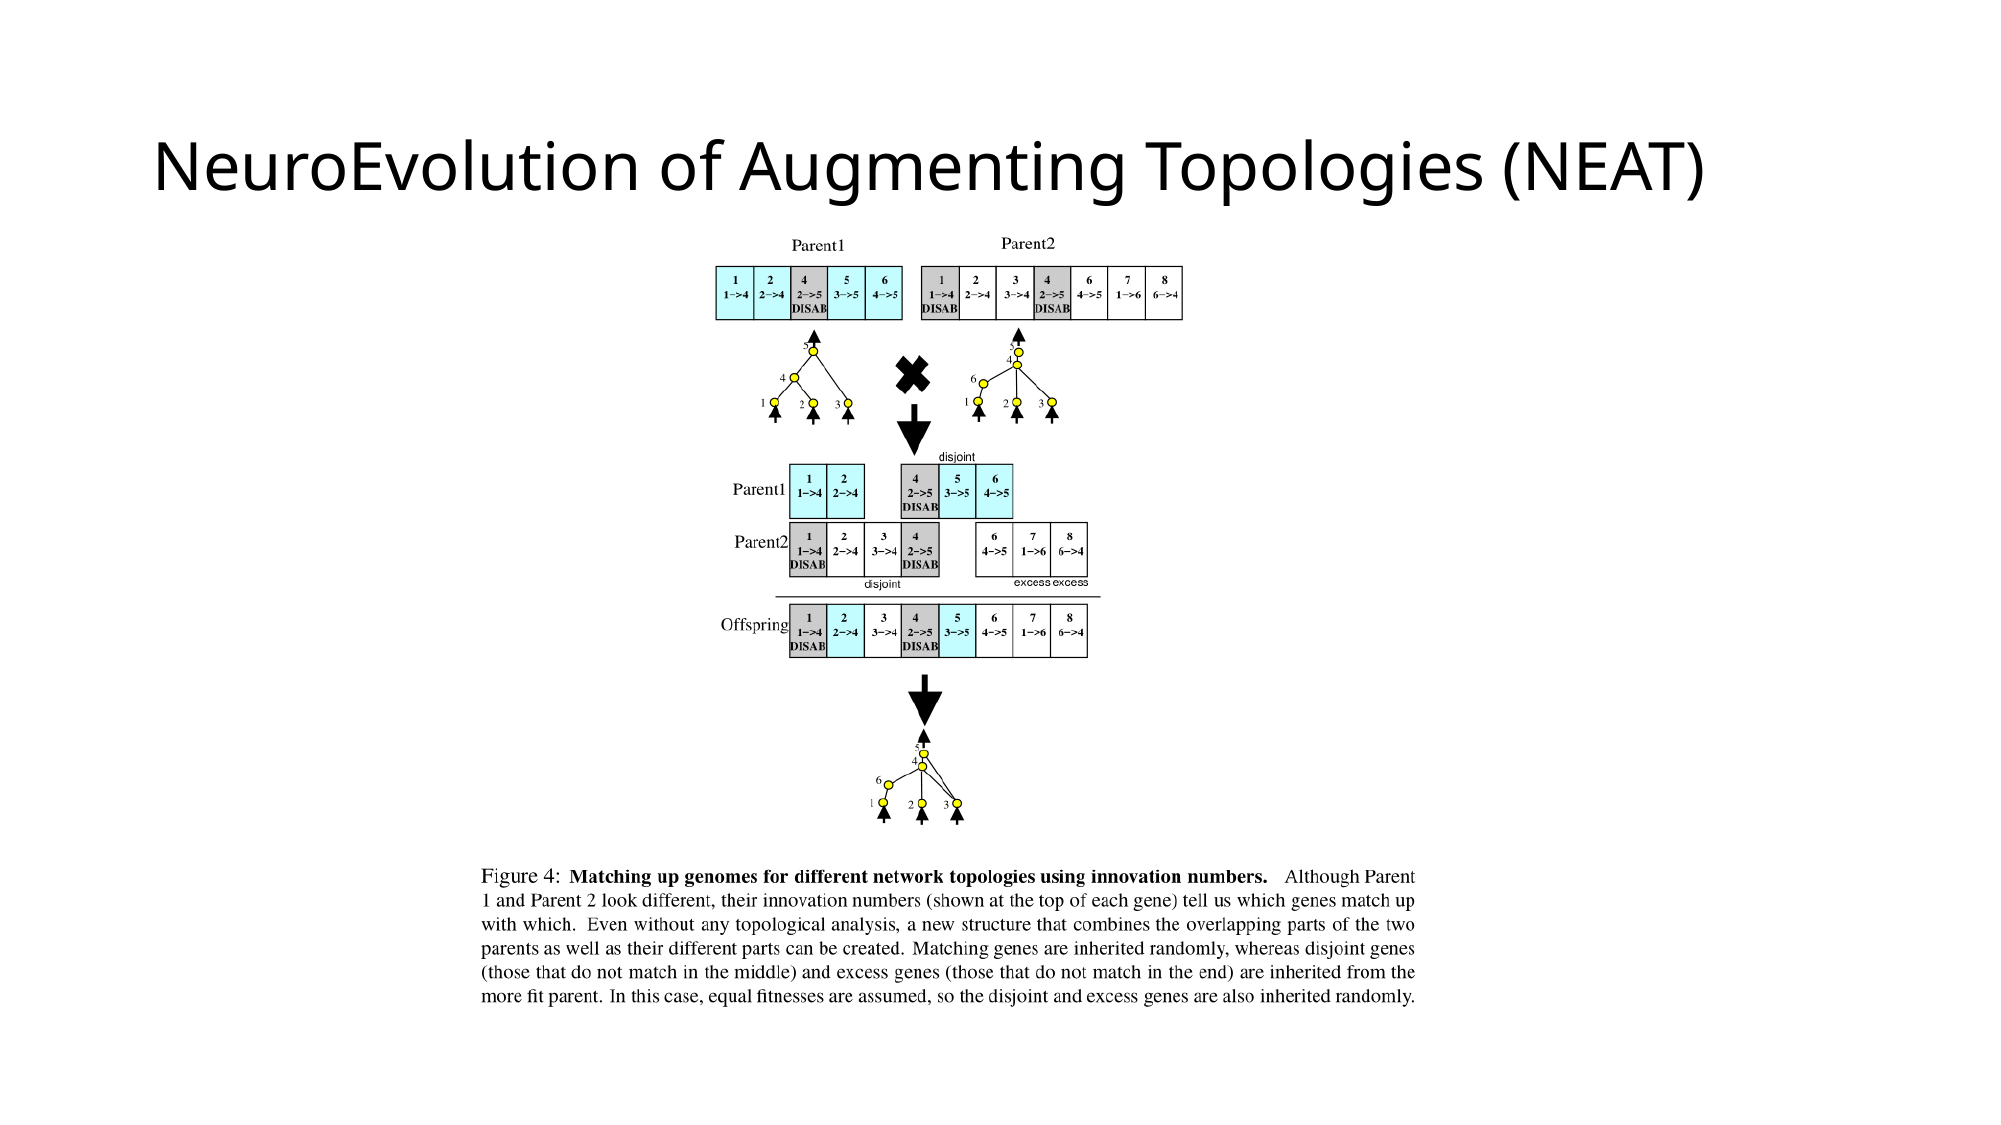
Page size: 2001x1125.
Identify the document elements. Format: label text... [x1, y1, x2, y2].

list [473, 223, 1435, 1014]
title NeuroEvolution of Augmenting Topologies (NEAT) [137, 59, 1863, 278]
